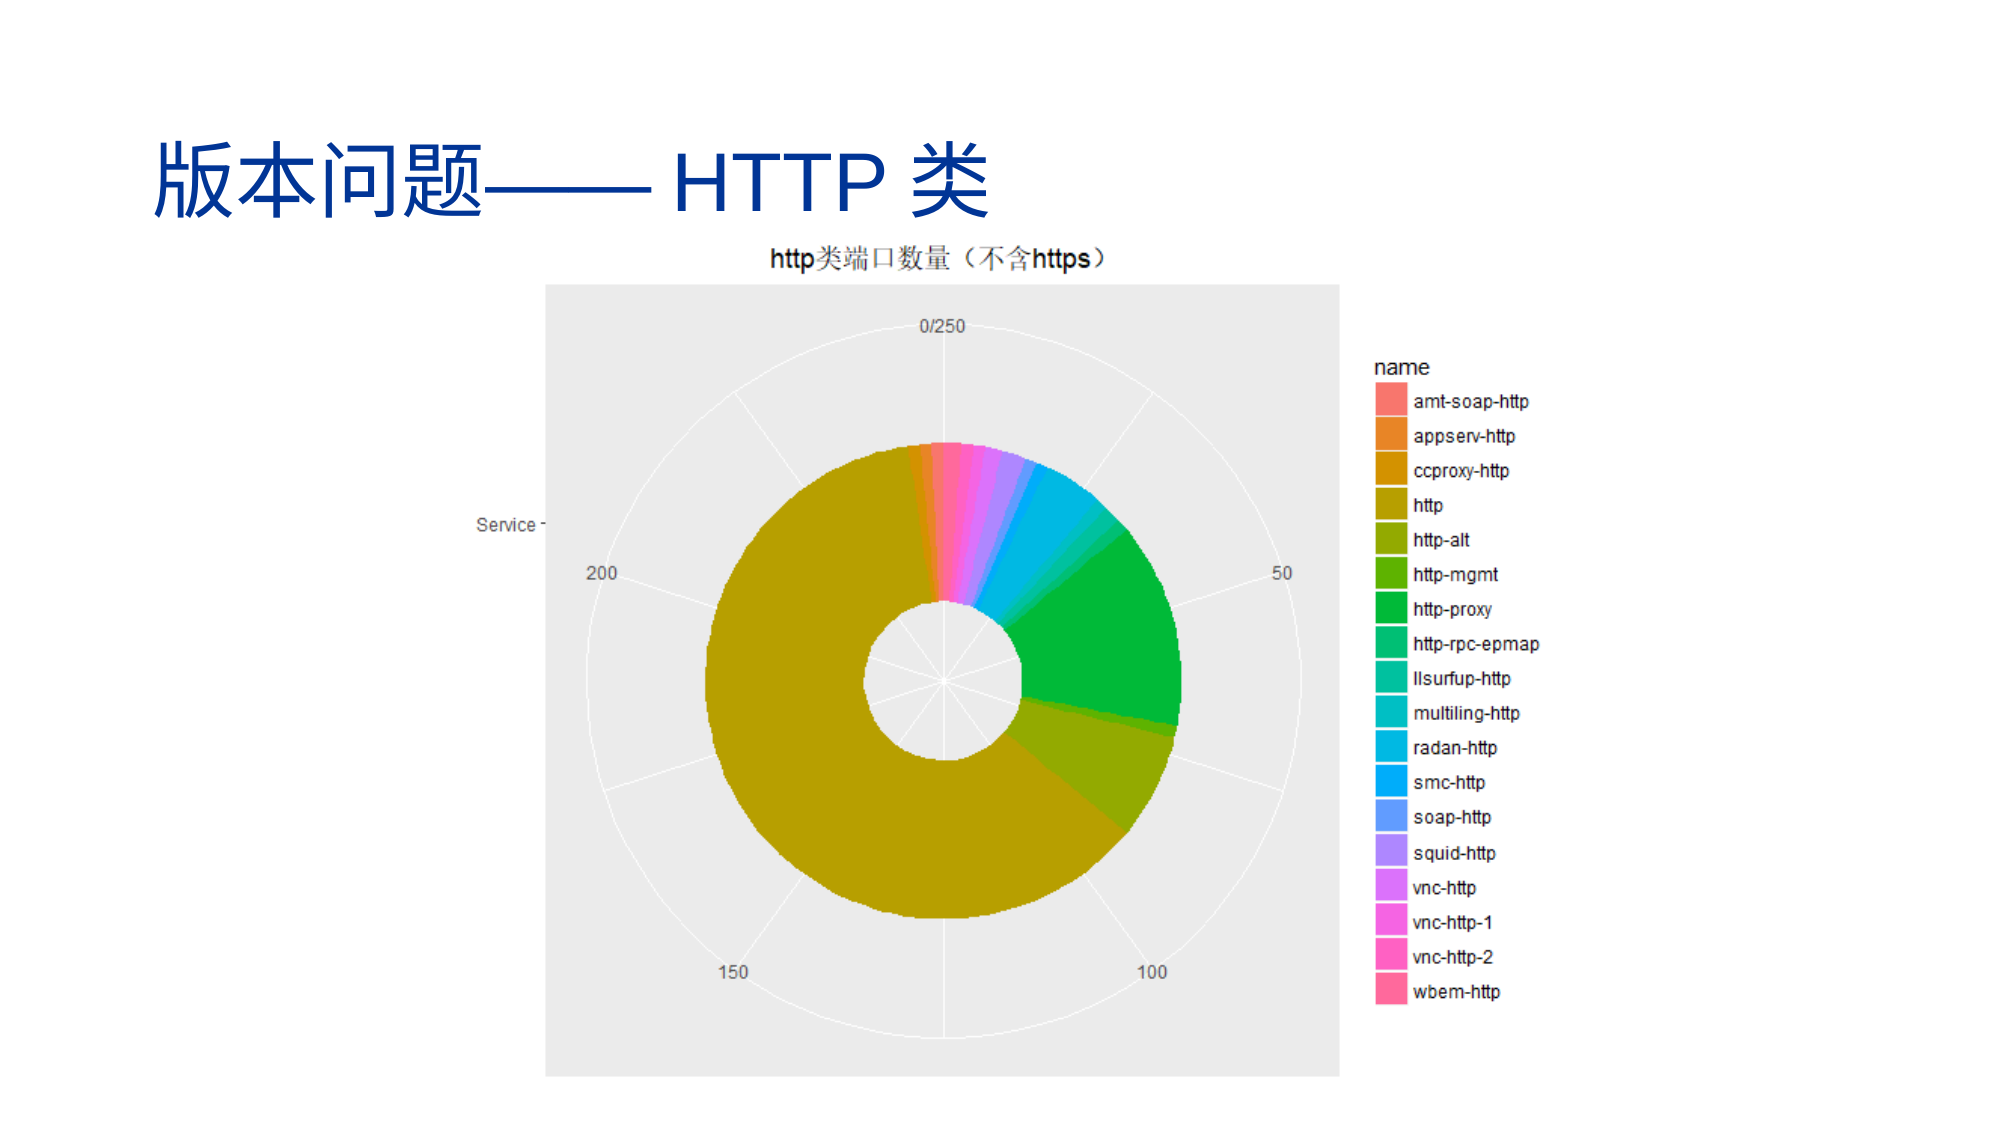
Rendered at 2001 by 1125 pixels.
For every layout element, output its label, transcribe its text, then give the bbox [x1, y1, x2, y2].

picture [279, 235, 1721, 1125]
title 版本问题——HTTP类 [137, 59, 1863, 278]
